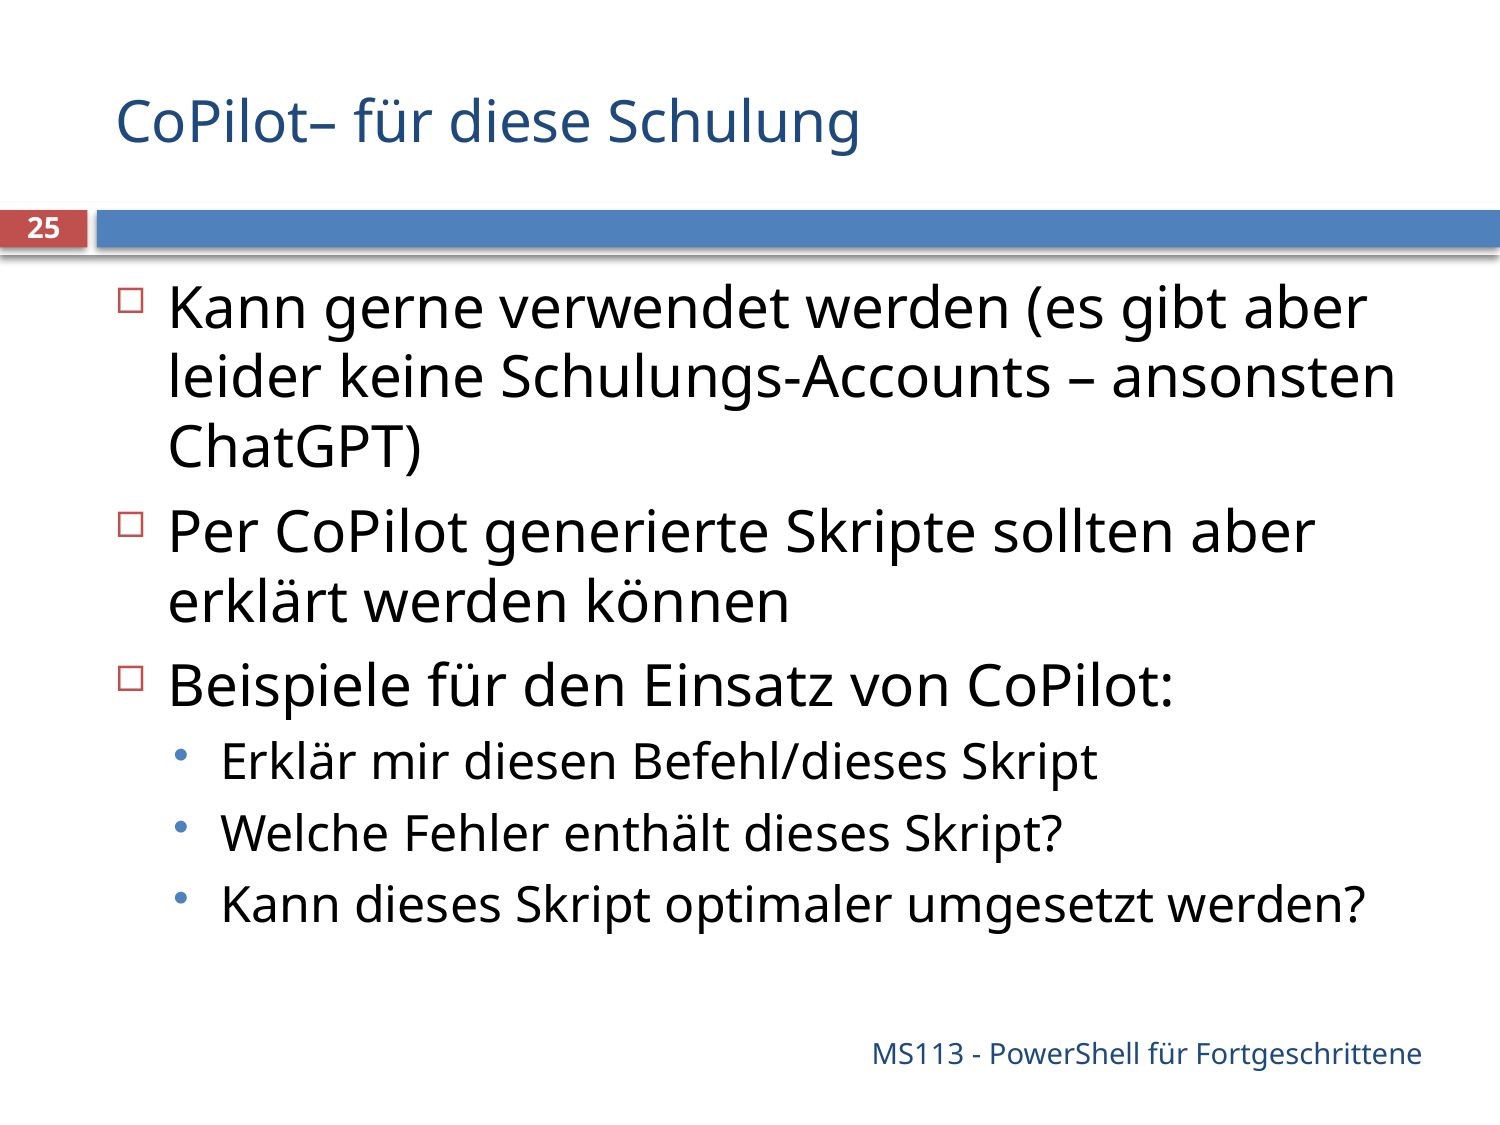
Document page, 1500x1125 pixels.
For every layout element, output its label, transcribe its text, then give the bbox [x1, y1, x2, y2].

list Kann gerne verwendet werden (es gibt aber leider keine Schulungs-Accounts – ansonsten ChatGPT) Per CoPilot generierte Skripte sollten aber erklärt werden können Beispiele für den Einsatz von CoPilot: Erklär mir diesen Befehl/dieses Skript Welche Fehler enthält dieses Skript? Kann dieses Skript optimaler umgesetzt werden? [100, 262, 1438, 1000]
title CoPilot– für diese Schulung [100, 37, 1438, 200]
slide_number 25 [0, 208, 88, 249]
footer MS113 - PowerShell für Fortgeschrittene [99, 1024, 1438, 1085]
